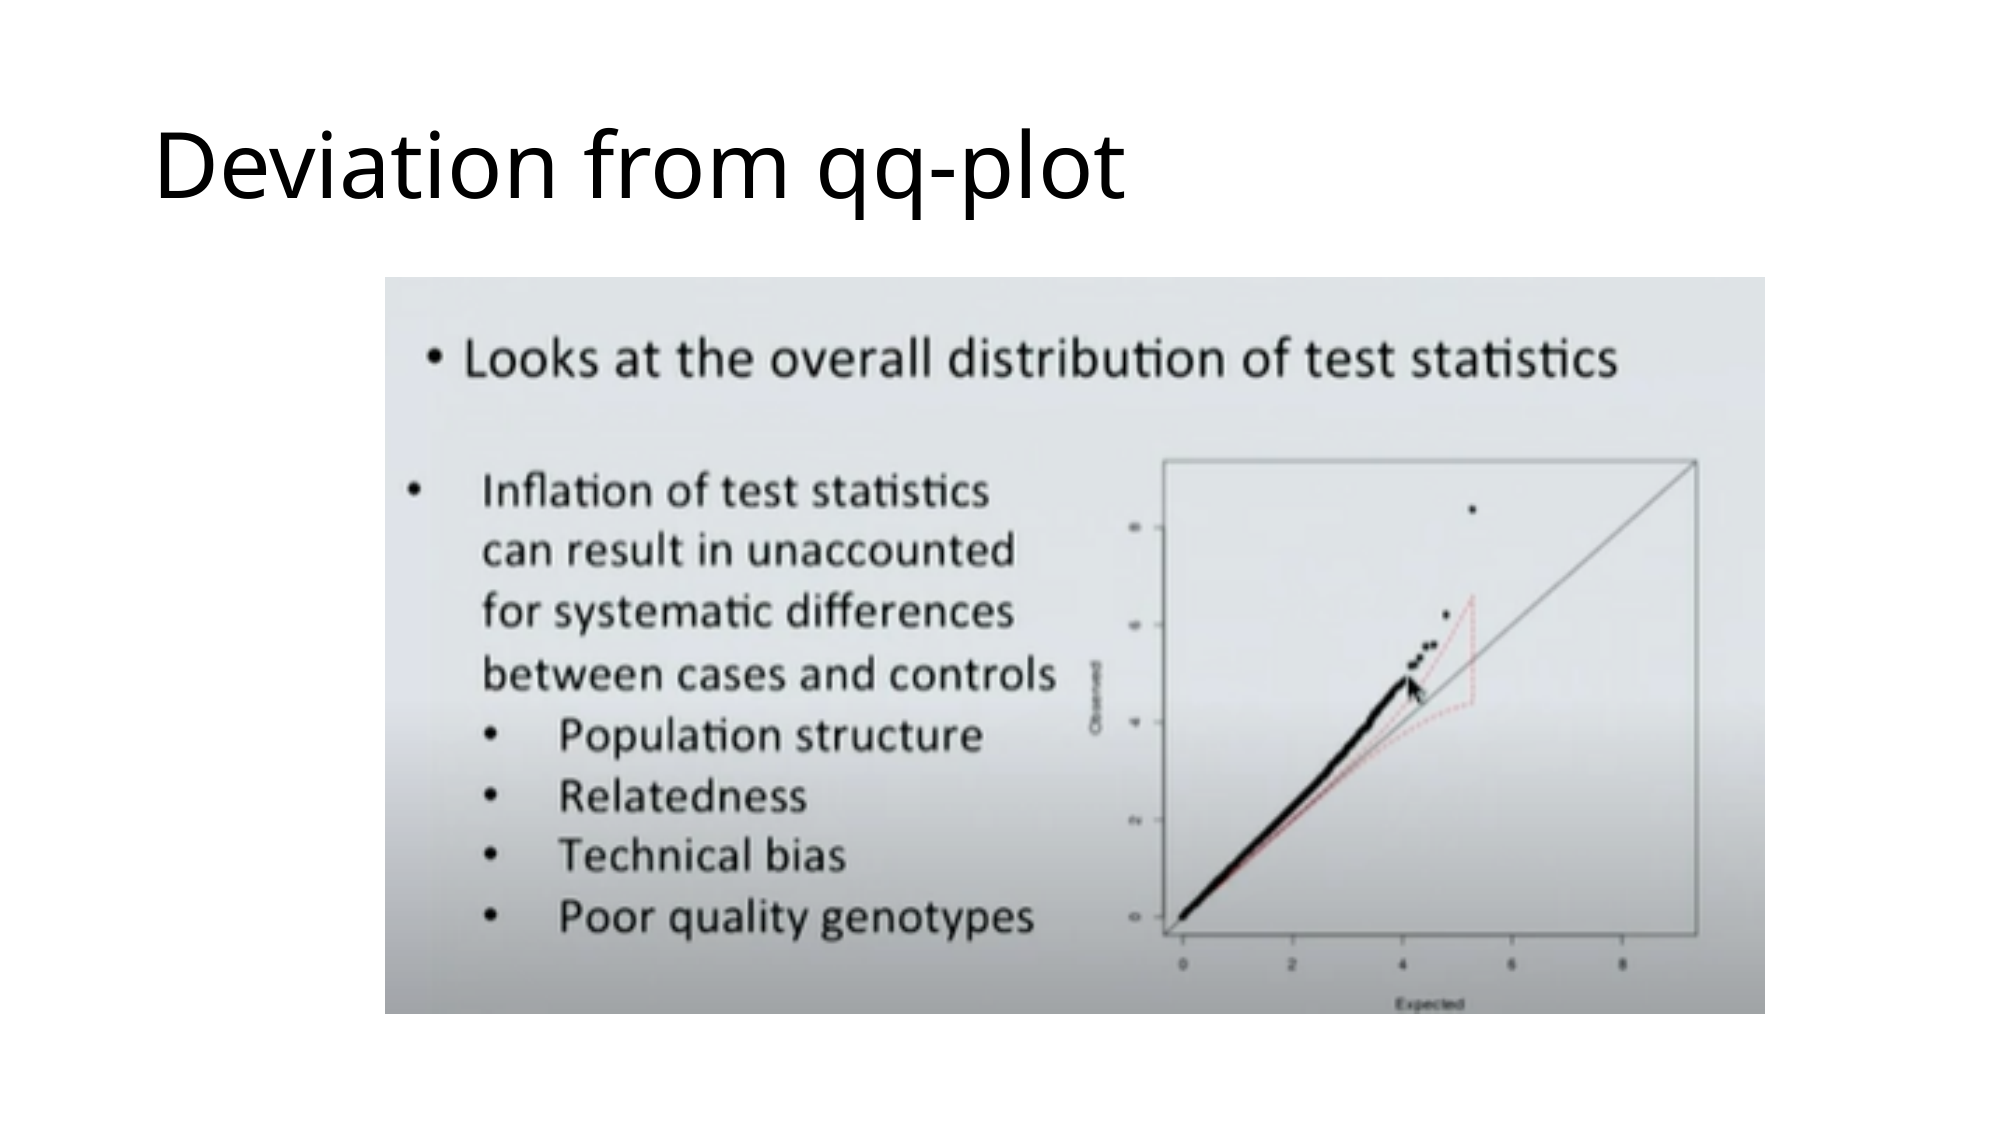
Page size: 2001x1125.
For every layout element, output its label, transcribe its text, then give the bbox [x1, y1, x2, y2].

picture [385, 277, 1765, 1014]
title Deviation from qq-plot [137, 59, 1863, 278]
